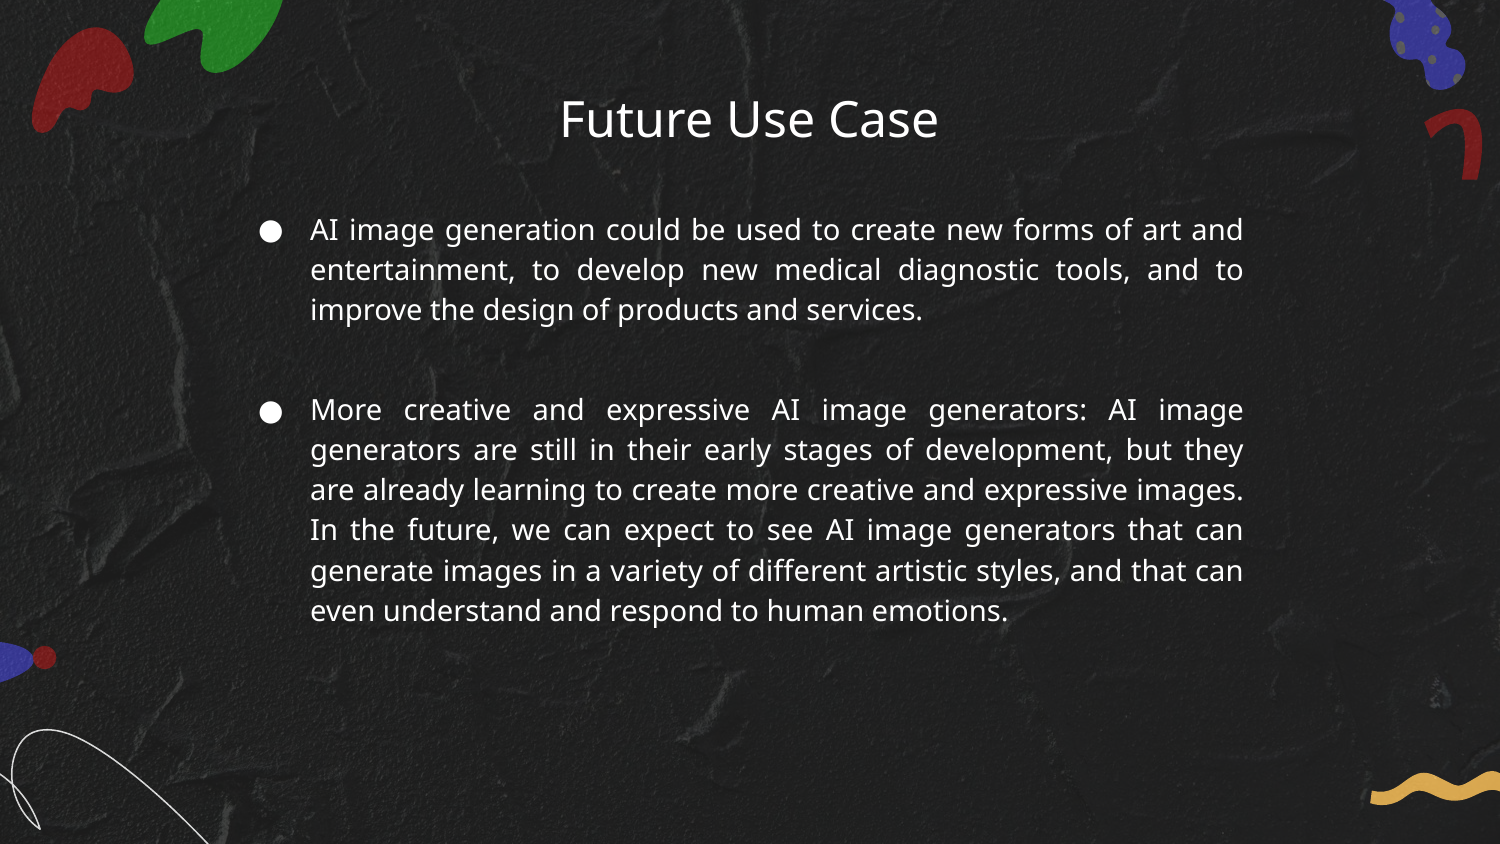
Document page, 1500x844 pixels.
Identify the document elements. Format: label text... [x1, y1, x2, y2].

text_box AI image generation could be used to create new forms of art and entertainment, to develop new medical diagnostic tools, and to improve the design of products and services. More creative and expressive AI image generators: AI image generators are still in their early stages of development, but they are already learning to create more creative and expressive images. In the future, we can expect to see AI image generators that can generate images in a variety of different artistic styles, and that can even understand and respond to human emotions. [220, 190, 1260, 710]
title Future Use Case [118, 72, 1382, 167]
